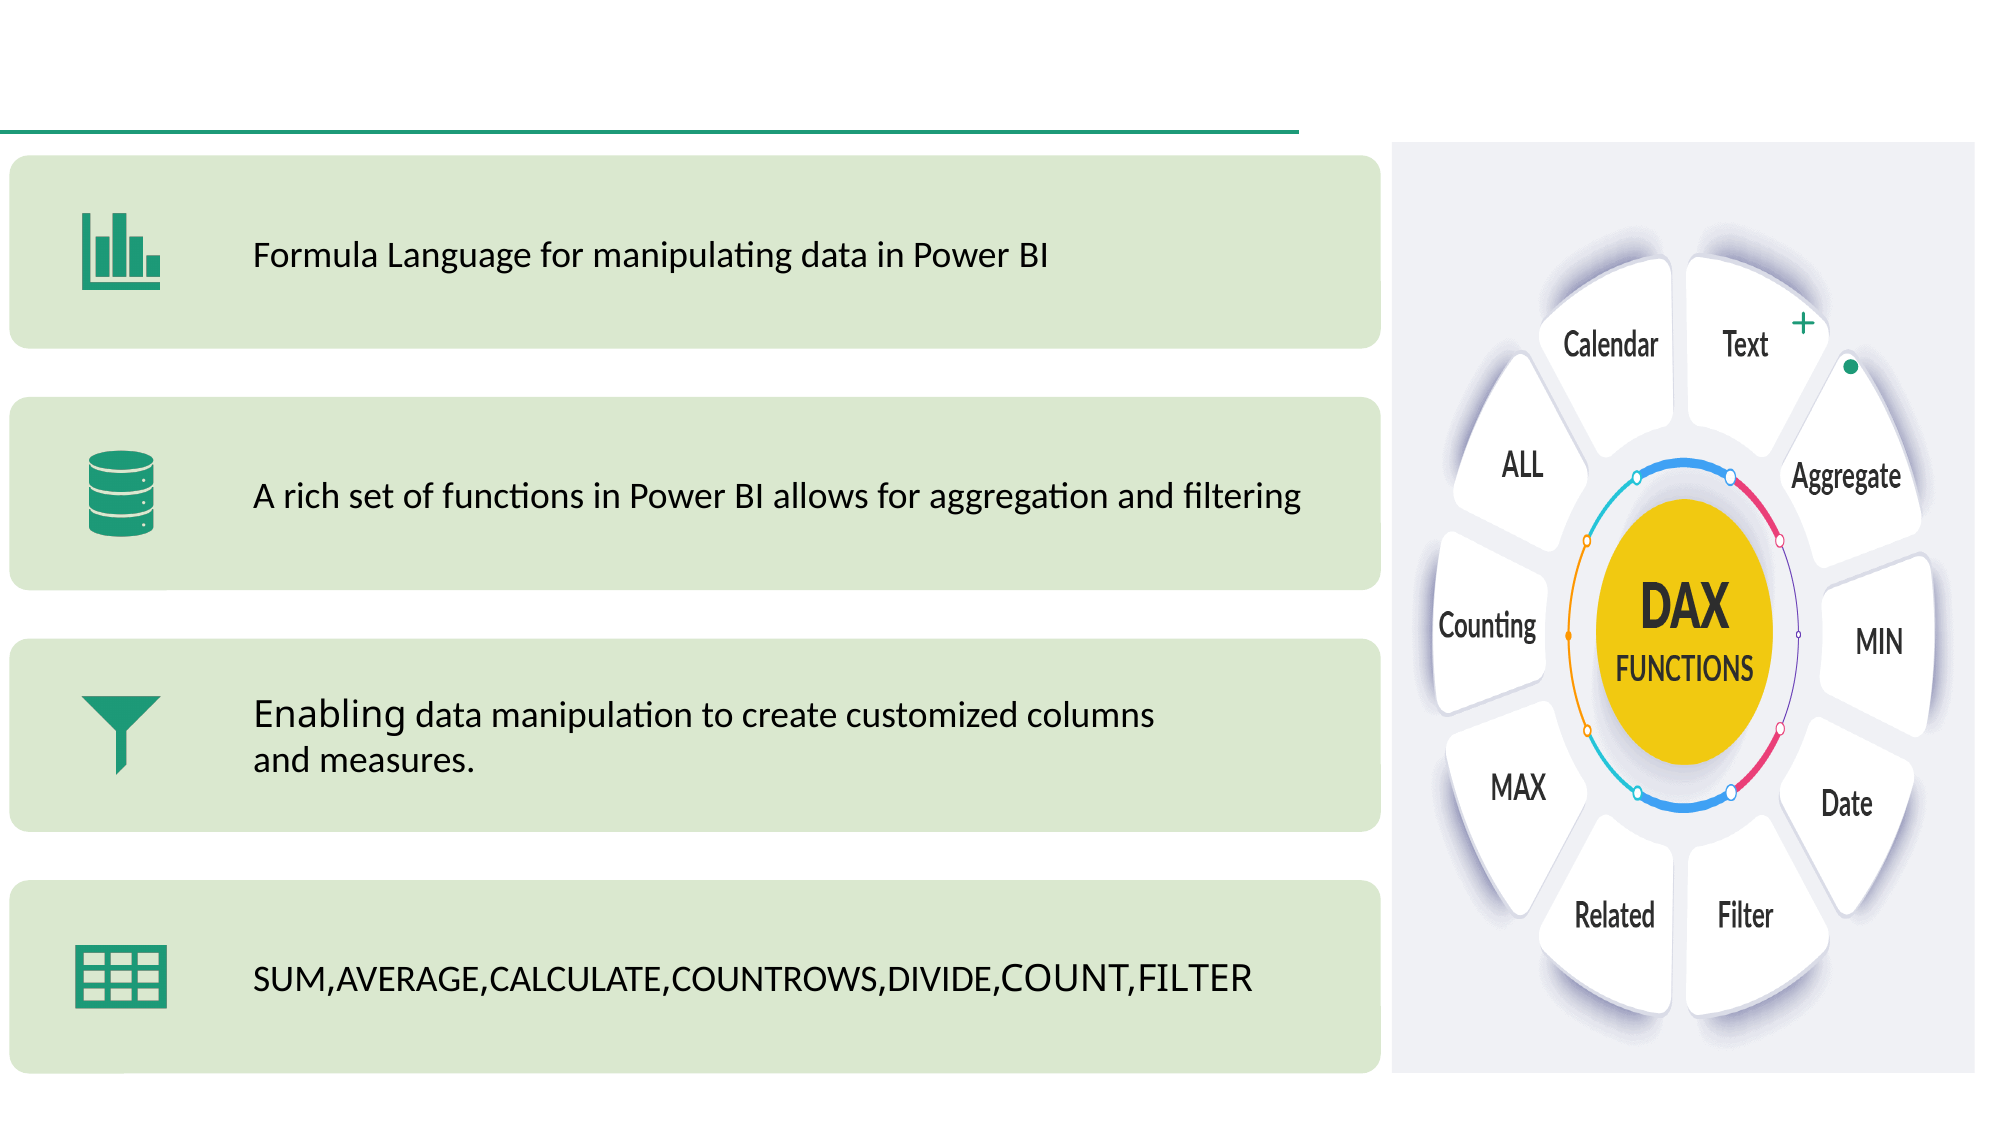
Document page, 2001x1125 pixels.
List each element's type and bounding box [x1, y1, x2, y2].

list [9, 154, 1381, 1074]
picture [1391, 142, 1975, 1073]
text_box [0, 0, 2000, 1125]
